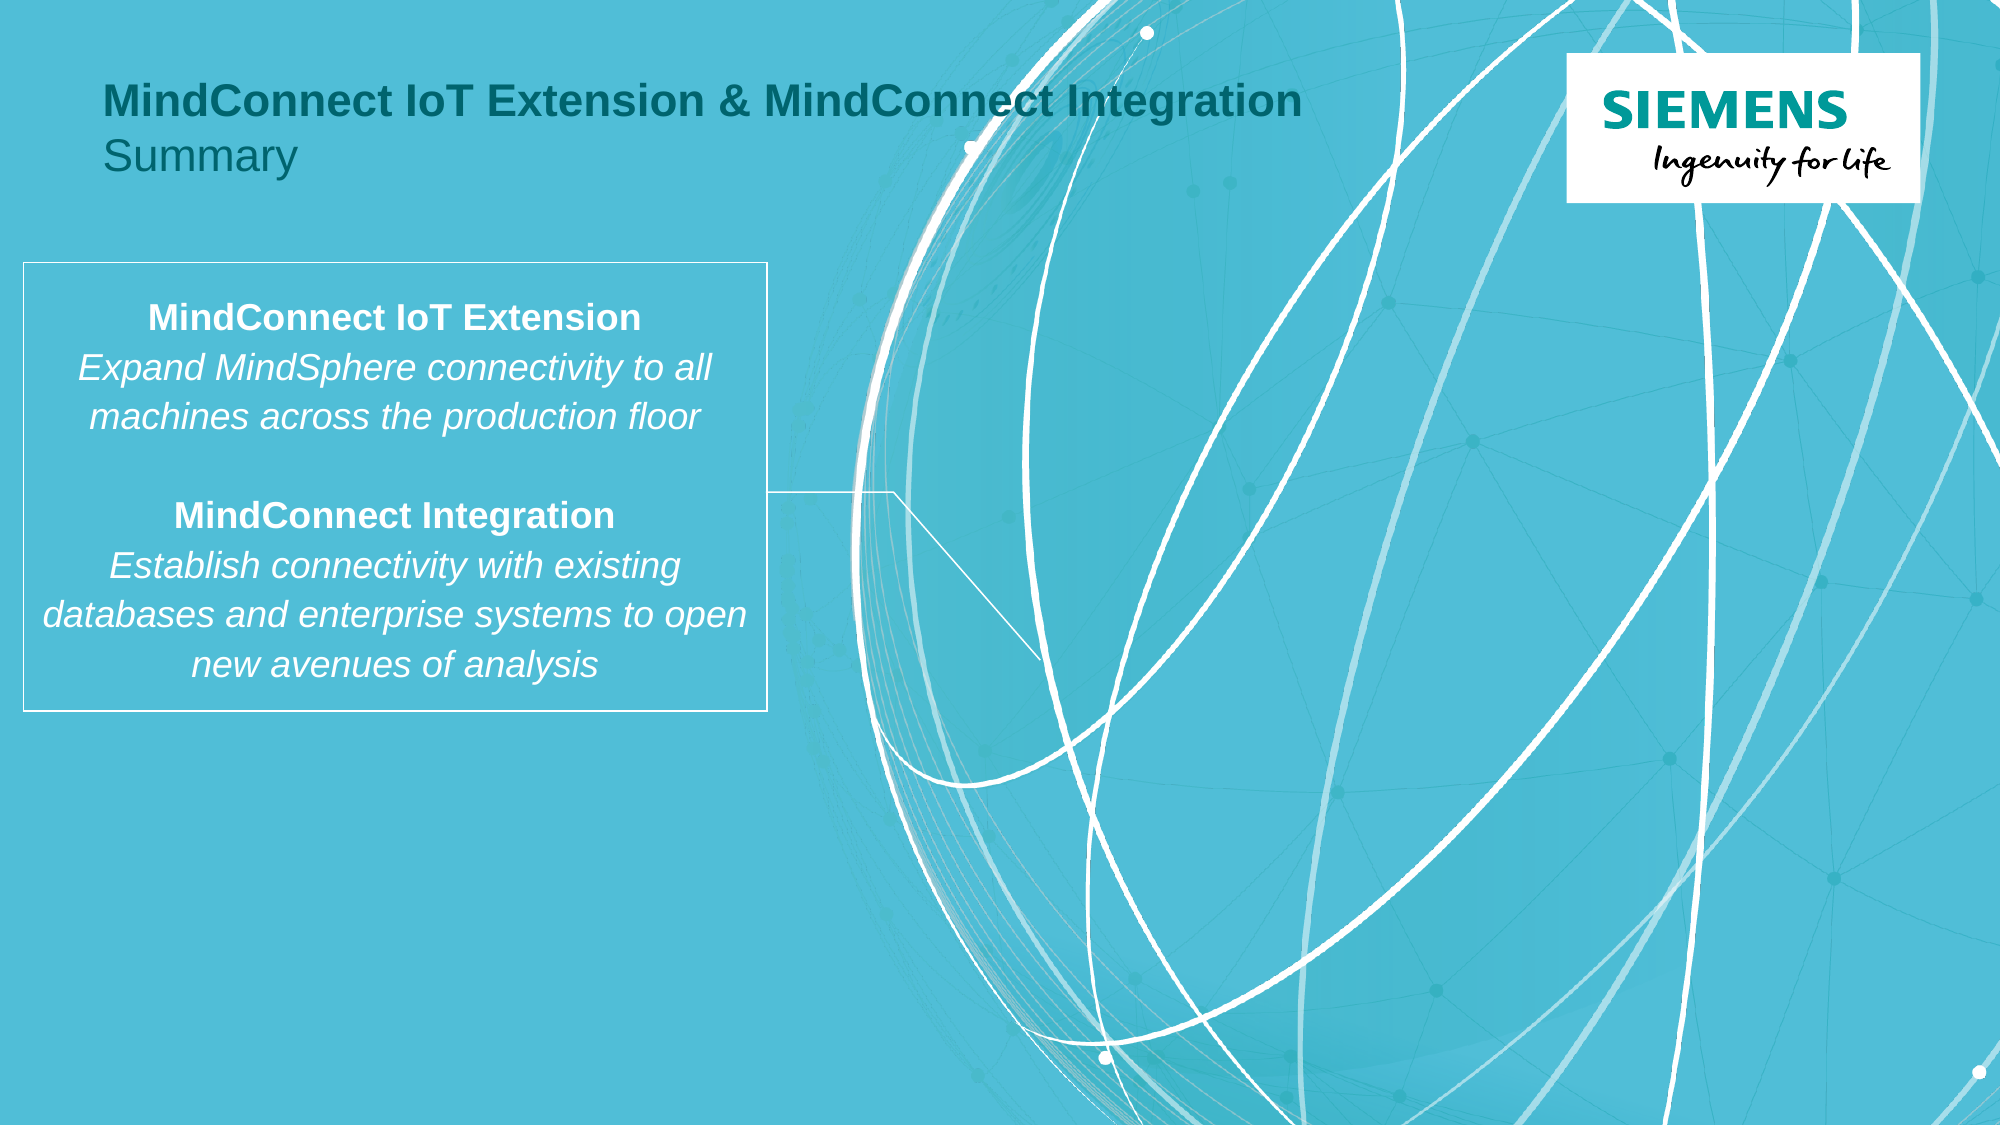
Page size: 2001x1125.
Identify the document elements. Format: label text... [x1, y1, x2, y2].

text_box MindConnect IoT Extension Expand MindSphere connectivity to all machines across the production floor MindConnect Integration Establish connectivity with existing databases and enterprise systems to open new avenues of analysis [23, 262, 1041, 711]
title MindConnect IoT Extension & MindConnect Integration Summary [0, 0, 2000, 237]
picture [777, 237, 2000, 1125]
